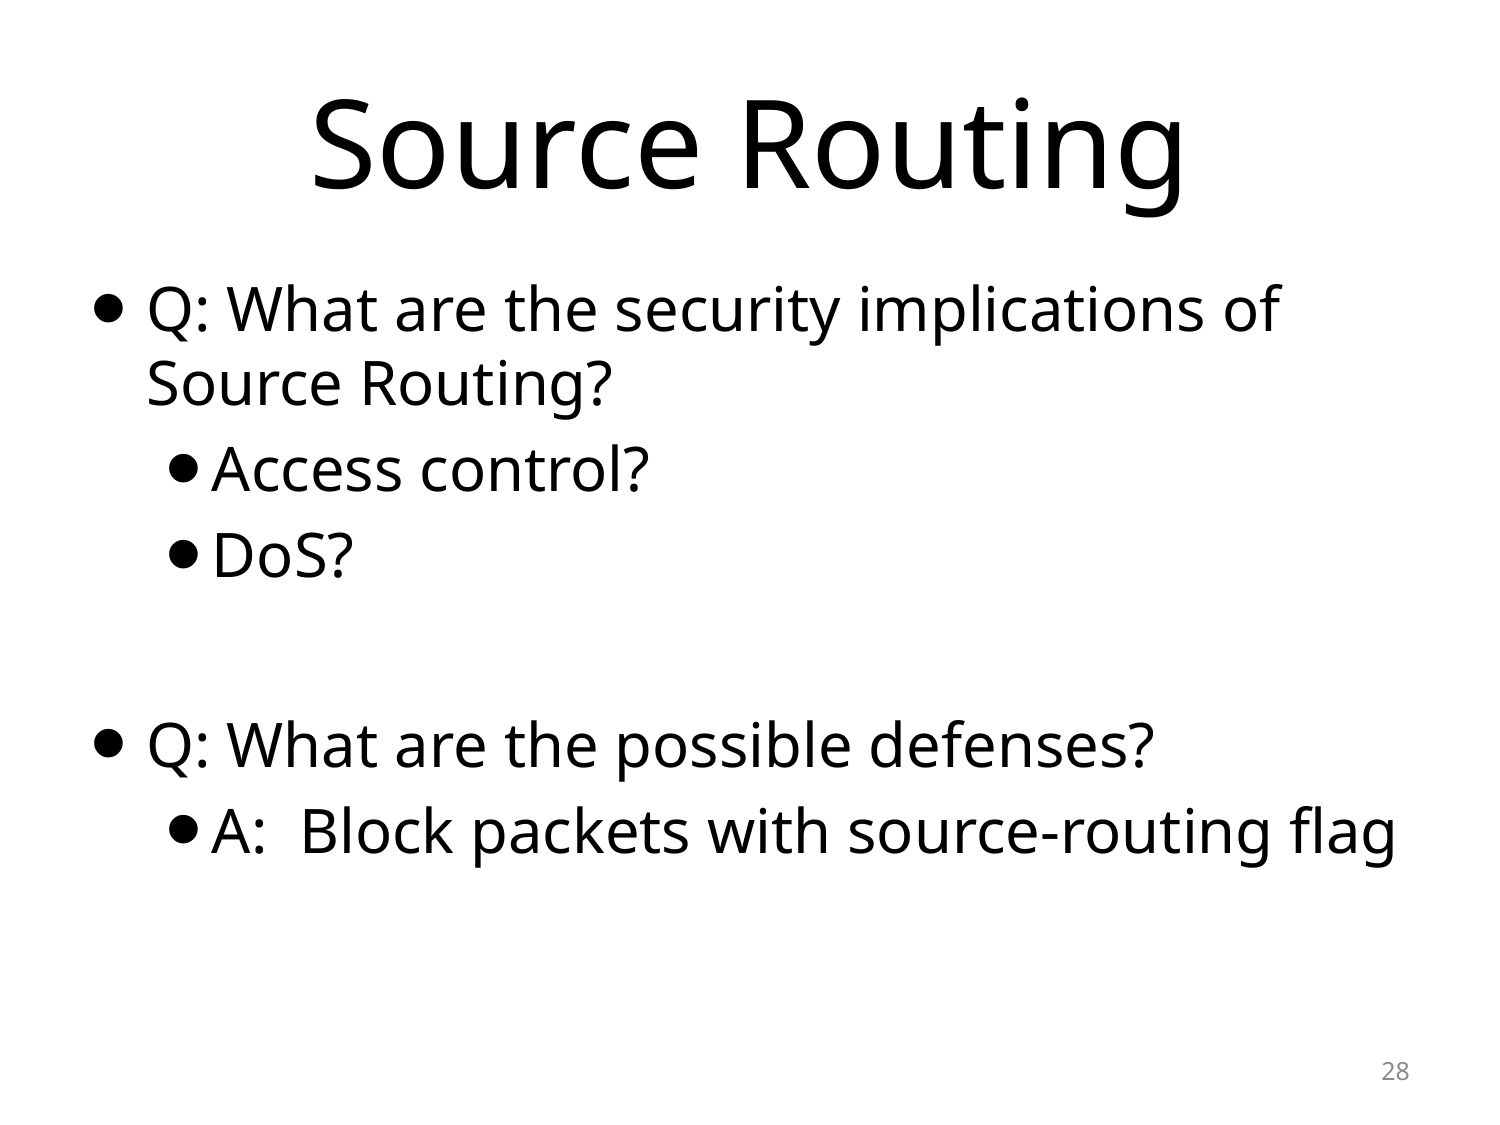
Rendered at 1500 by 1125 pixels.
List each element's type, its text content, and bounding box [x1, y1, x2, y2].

slide_number 28 [1074, 1042, 1425, 1103]
title Source Routing [75, 45, 1425, 233]
list Q: What are the security implications of Source Routing? Access control? DoS? Q: What are the possible defenses? A: Block packets with source-routing flag [75, 262, 1425, 1005]
